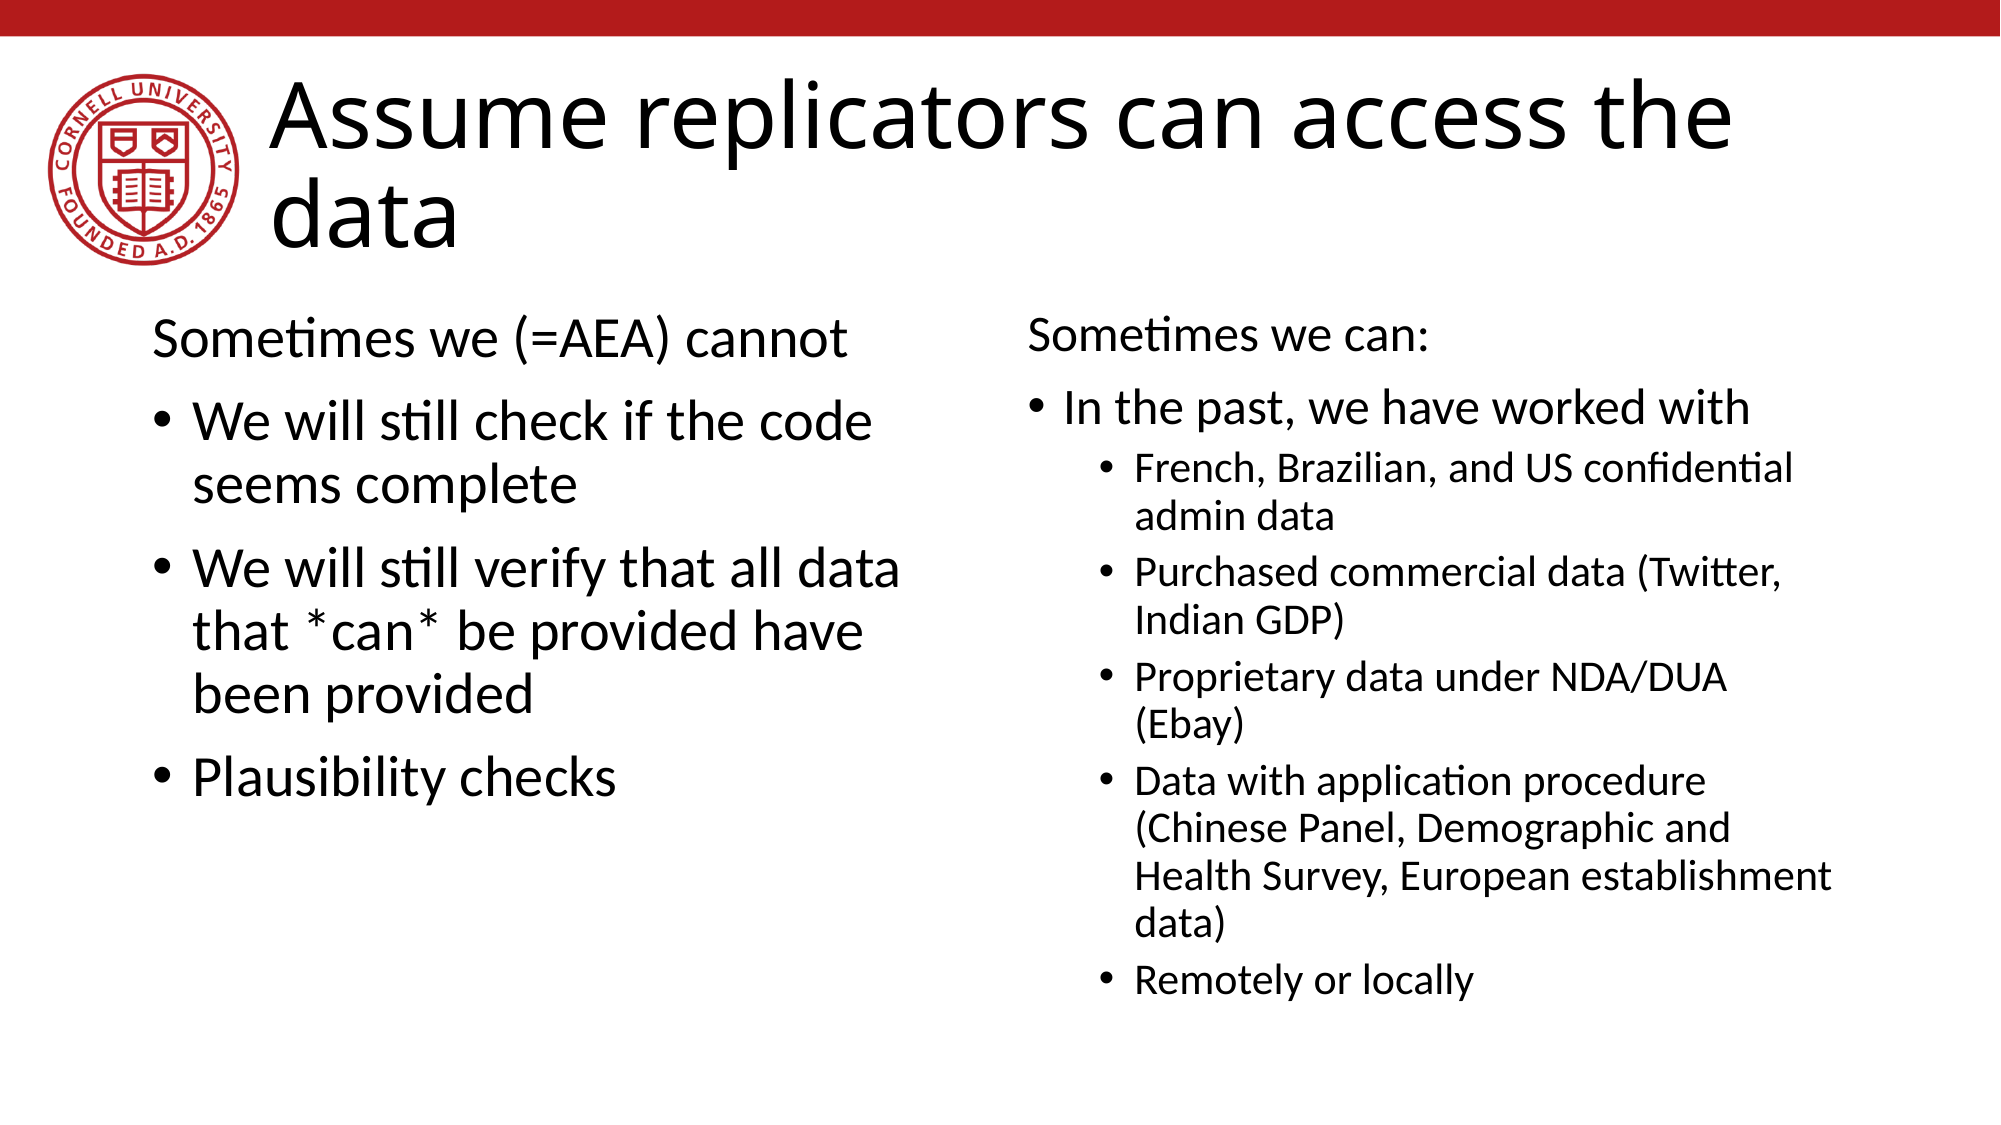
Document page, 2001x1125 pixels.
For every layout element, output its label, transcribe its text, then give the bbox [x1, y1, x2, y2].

title Assume replicators can access the data [254, 59, 1863, 278]
list Sometimes we (=AEA) cannot We will still check if the code seems complete We will still verify that all data that *can* be provided have been provided Plausibility checks [137, 299, 988, 1014]
list Sometimes we can: In the past, we have worked with French, Brazilian, and US confidential admin data Purchased commercial data (Twitter, Indian GDP) Proprietary data under NDA/DUA (Ebay) Data with application procedure (Chinese Panel, Demographic and Health Survey, European establishment data) Remotely or locally [1012, 299, 1863, 1014]
picture [39, 65, 254, 274]
